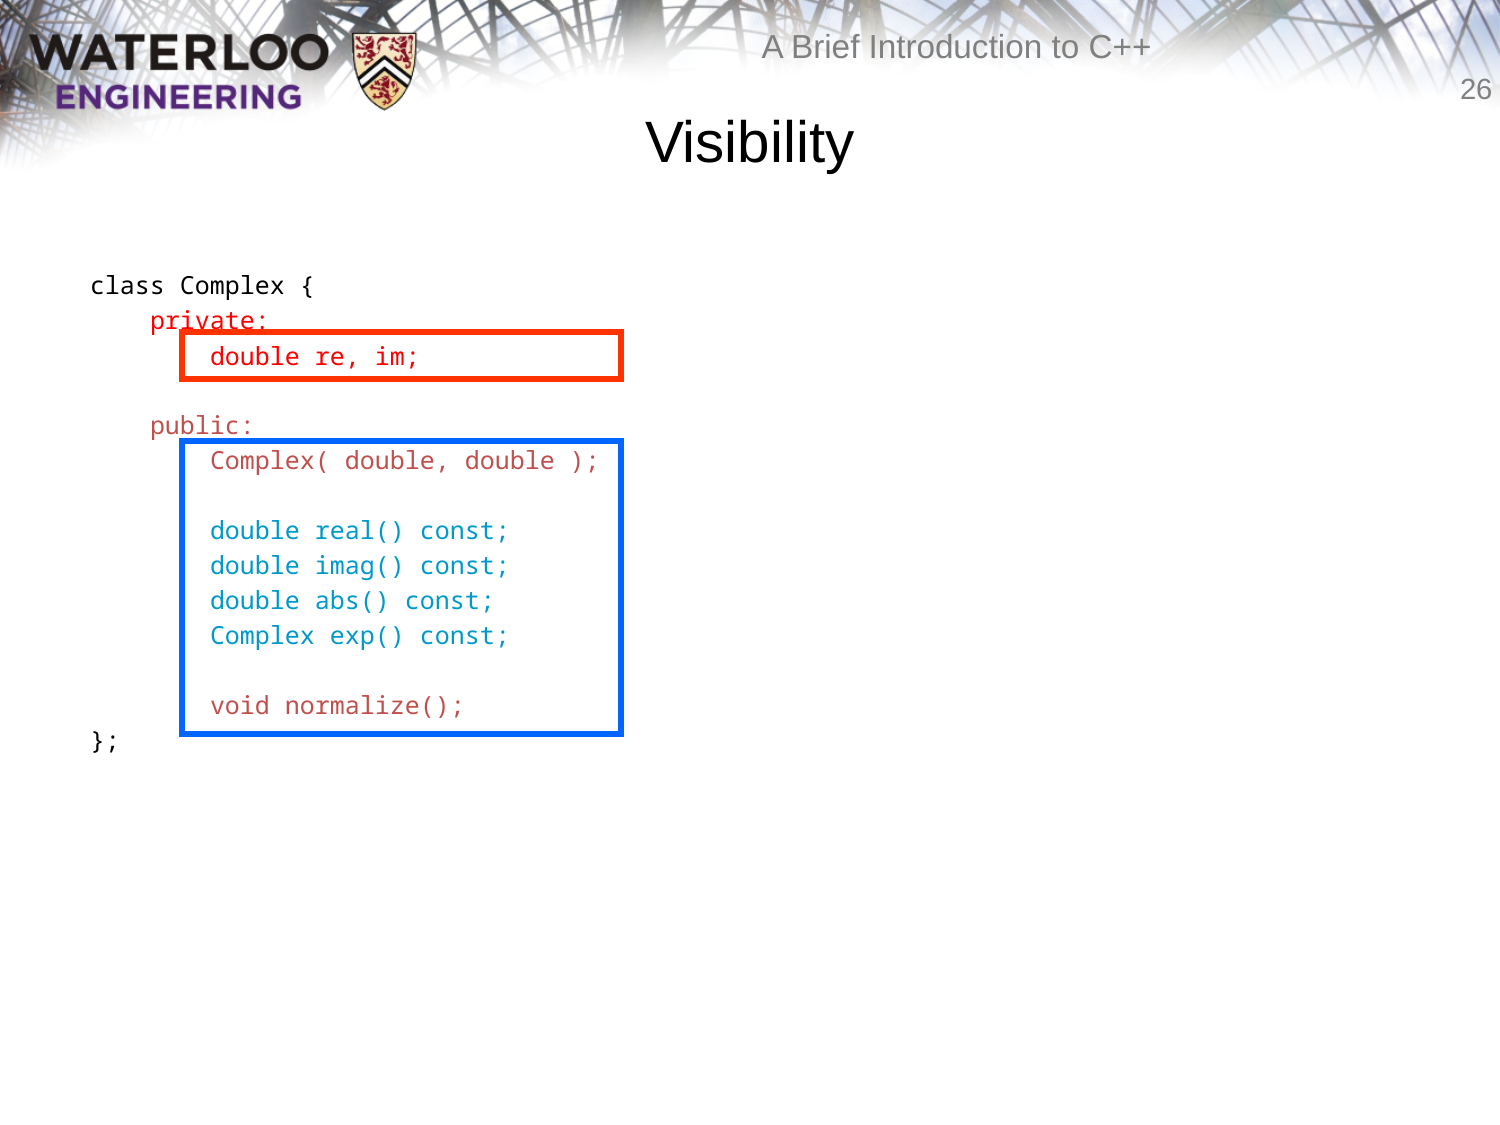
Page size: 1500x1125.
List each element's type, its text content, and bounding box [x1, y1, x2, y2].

text_box [182, 331, 622, 379]
list class Complex { private: double re, im; public: Complex( double, double ); double real() const; double imag() const; double abs() const; Complex exp() const; void normalize(); }; [74, 262, 1426, 1006]
title Visibility [74, 44, 1426, 233]
text_box [182, 440, 622, 734]
picture [0, 0, 1500, 1125]
